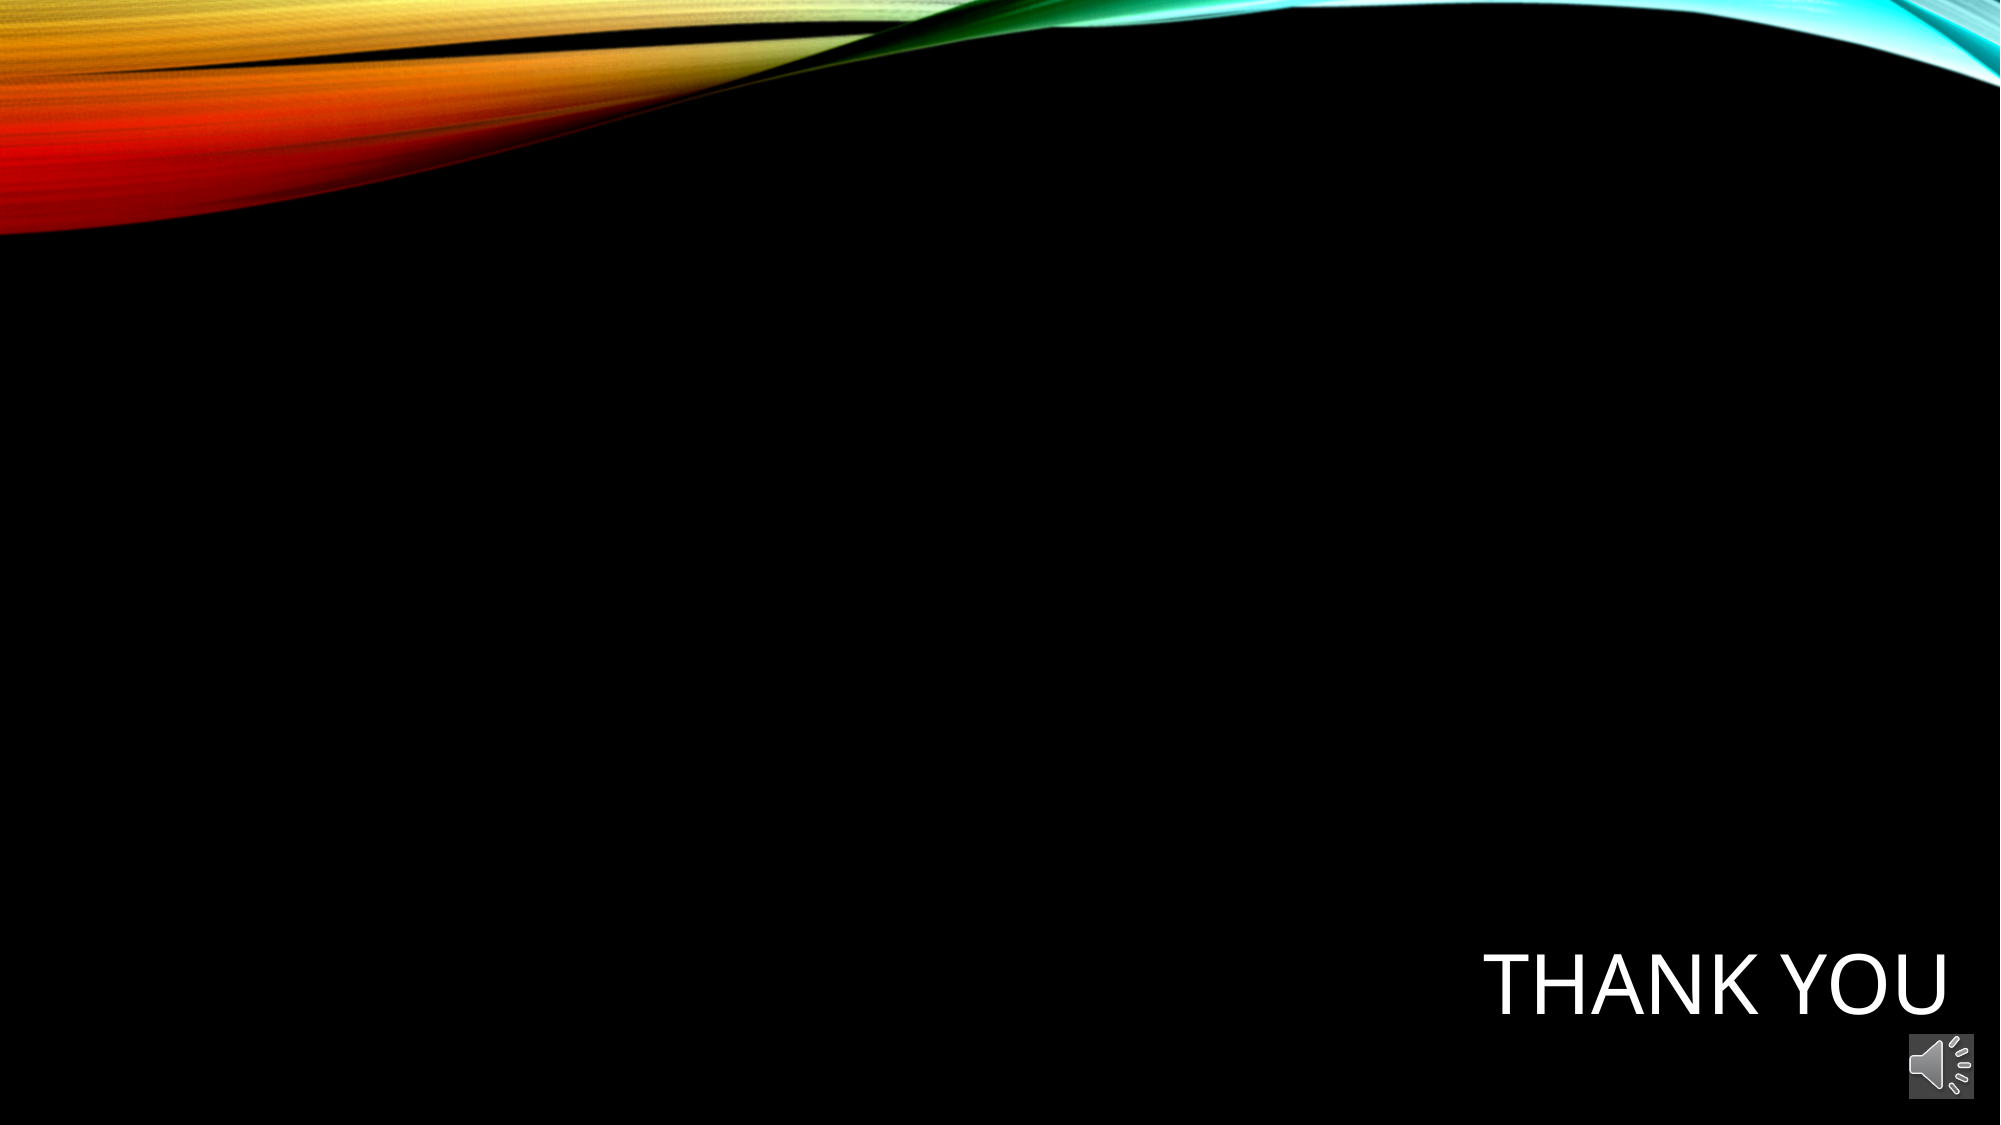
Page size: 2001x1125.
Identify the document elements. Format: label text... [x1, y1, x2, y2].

picture [0, 0, 2000, 237]
picture [1908, 1033, 1976, 1101]
title Thank You [554, 881, 1968, 1094]
